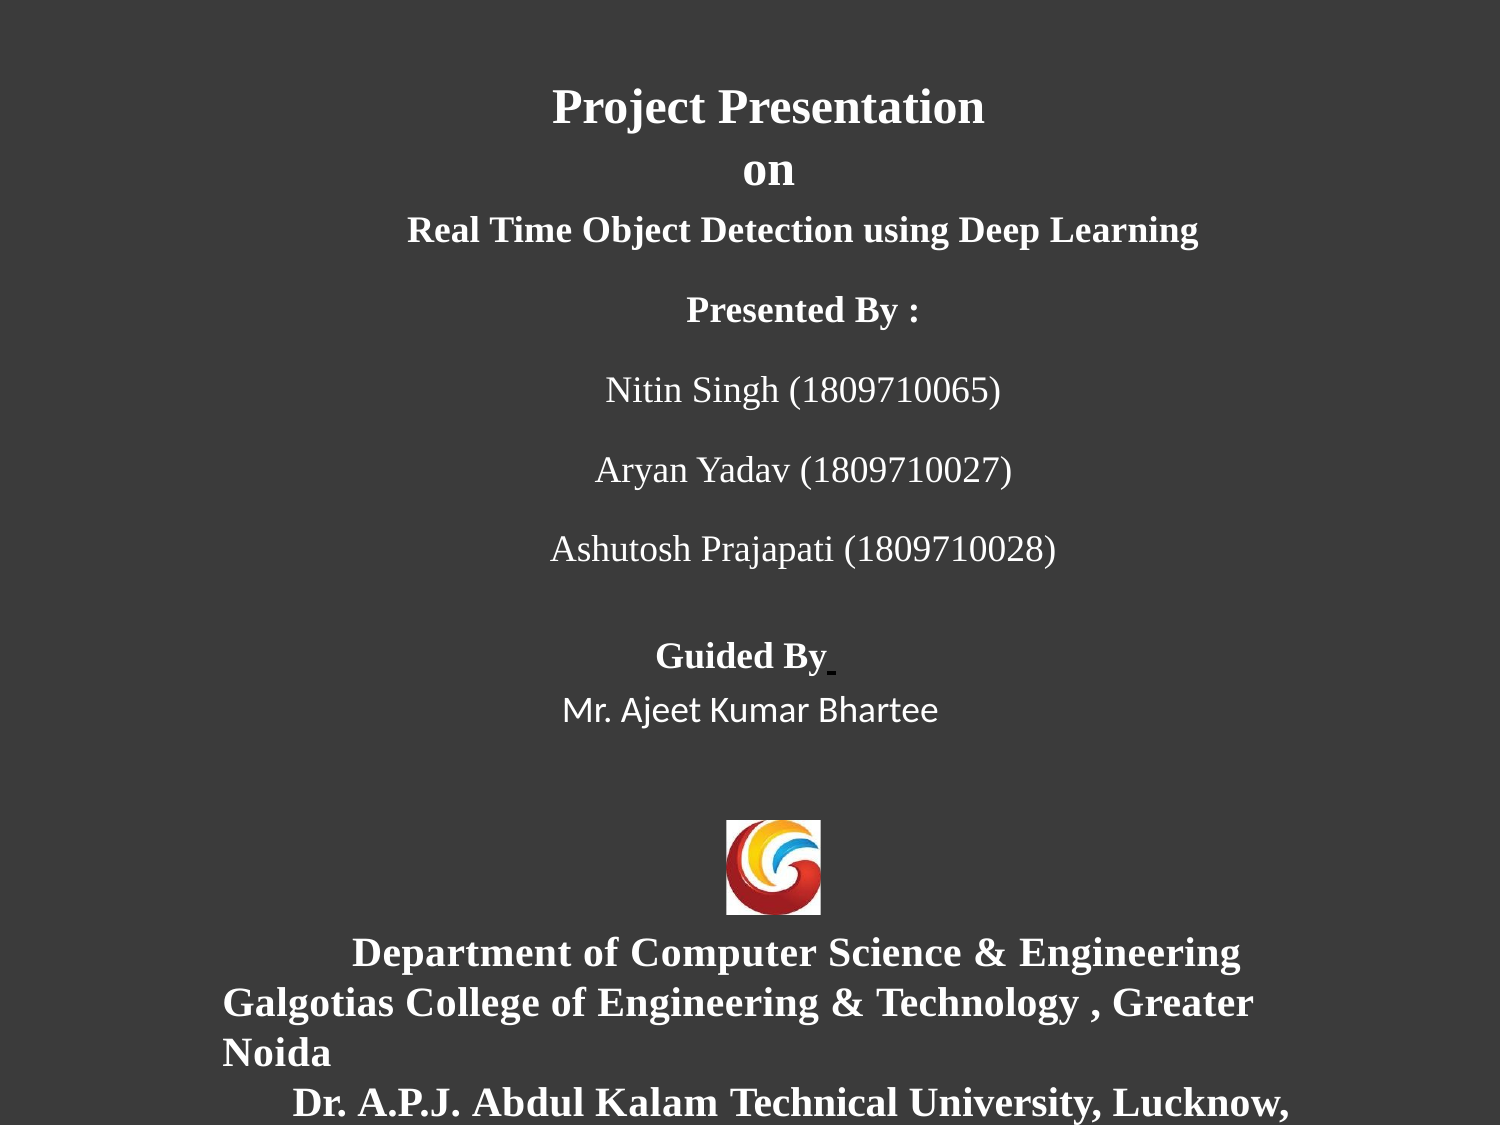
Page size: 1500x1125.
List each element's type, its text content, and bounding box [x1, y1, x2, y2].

text_box Real Time Object Detection using Deep Learning Presented By : Nitin Singh (1809710065) Aryan Yadav (1809710027) Ashutosh Prajapati (1809710028) Guided By Mr. Ajeet Kumar Bhartee [50, 203, 1450, 730]
text_box Department of Computer Science & Engineering Galgotias College of Engineering & Technology , Greater Noida Dr. A.P.J. Abdul Kalam Technical University, Lucknow, Uttar Pradesh [160, 922, 1416, 1125]
title Project Presentation on [87, 38, 1450, 203]
text_box [726, 820, 821, 915]
